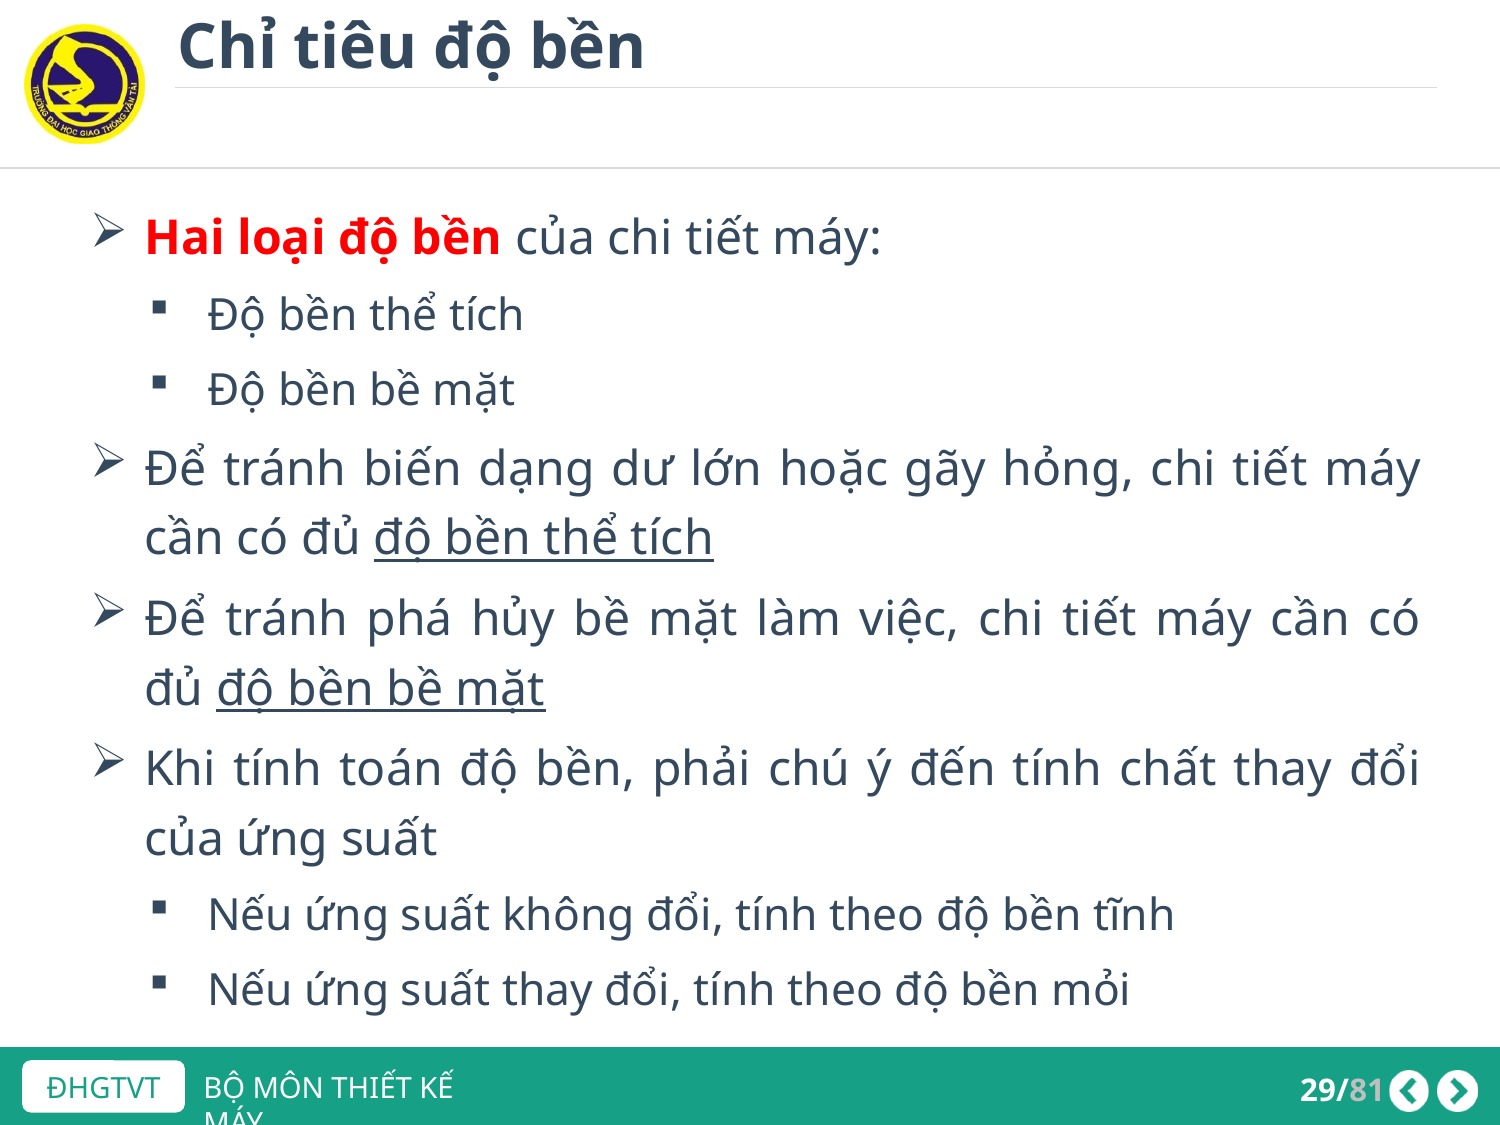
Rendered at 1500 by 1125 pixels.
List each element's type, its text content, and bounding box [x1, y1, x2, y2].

picture [1387, 1067, 1431, 1113]
title Chỉ tiêu độ bền [162, 0, 1438, 88]
picture [24, 24, 145, 145]
list Hai loại độ bền của chi tiết máy: Độ bền thể tích Độ bền bề mặt Để tránh biến dạng dư lớn hoặc gãy hỏng, chi tiết máy cần có đủ độ bền thể tích Để tránh phá hủy bề mặt làm việc, chi tiết máy cần có đủ độ bền bề mặt Khi tính toán độ bền, phải chú ý đến tính chất thay đổi của ứng suất Nếu ứng suất không đổi, tính theo độ bền tĩnh Nếu ứng suất thay đổi, tính theo độ bền mỏi [75, 187, 1438, 1025]
picture [1434, 1067, 1480, 1113]
